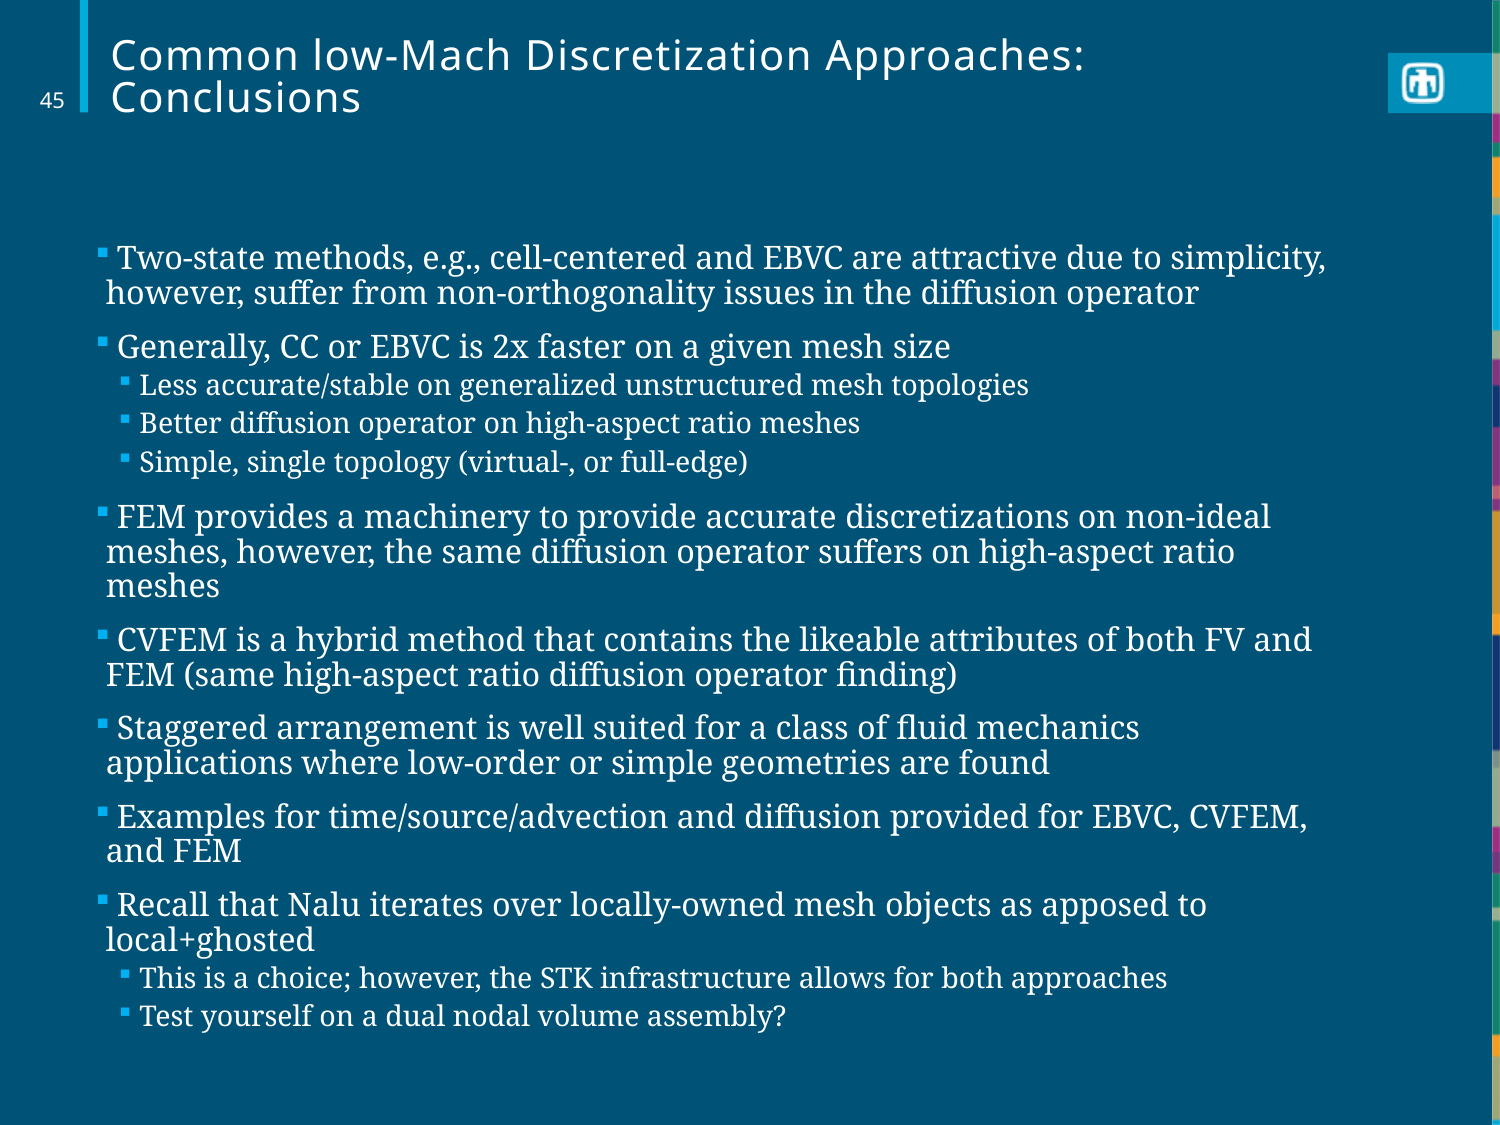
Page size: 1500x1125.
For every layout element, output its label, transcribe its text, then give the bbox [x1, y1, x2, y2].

slide_number 45 [7, 71, 80, 132]
list Two-state methods, e.g., cell-centered and EBVC are attractive due to simplicity, however, suffer from non-orthogonality issues in the diffusion operator Generally, CC or EBVC is 2x faster on a given mesh size Less accurate/stable on generalized unstructured mesh topologies Better diffusion operator on high-aspect ratio meshes Simple, single topology (virtual-, or full-edge) FEM provides a machinery to provide accurate discretizations on non-ideal meshes, however, the same diffusion operator suffers on high-aspect ratio meshes CVFEM is a hybrid method that contains the likeable attributes of both FV and FEM (same high-aspect ratio diffusion operator finding) Staggered arrangement is well suited for a class of fluid mechanics applications where low-order or simple geometries are found Examples for time/source/advection and diffusion provided for EBVC, CVFEM, and FEM Recall that Nalu iterates over locally-owned mesh objects as apposed to local+ghosted This is a choice; however, the STK infrastructure allows for both approaches Test yourself on a dual nodal volume assembly? [95, 234, 1333, 1067]
picture [1493, 330, 1499, 1120]
picture [1493, 1, 1499, 215]
title Common low-Mach Discretization Approaches: Conclusions [95, 35, 1333, 129]
picture [1402, 63, 1444, 103]
